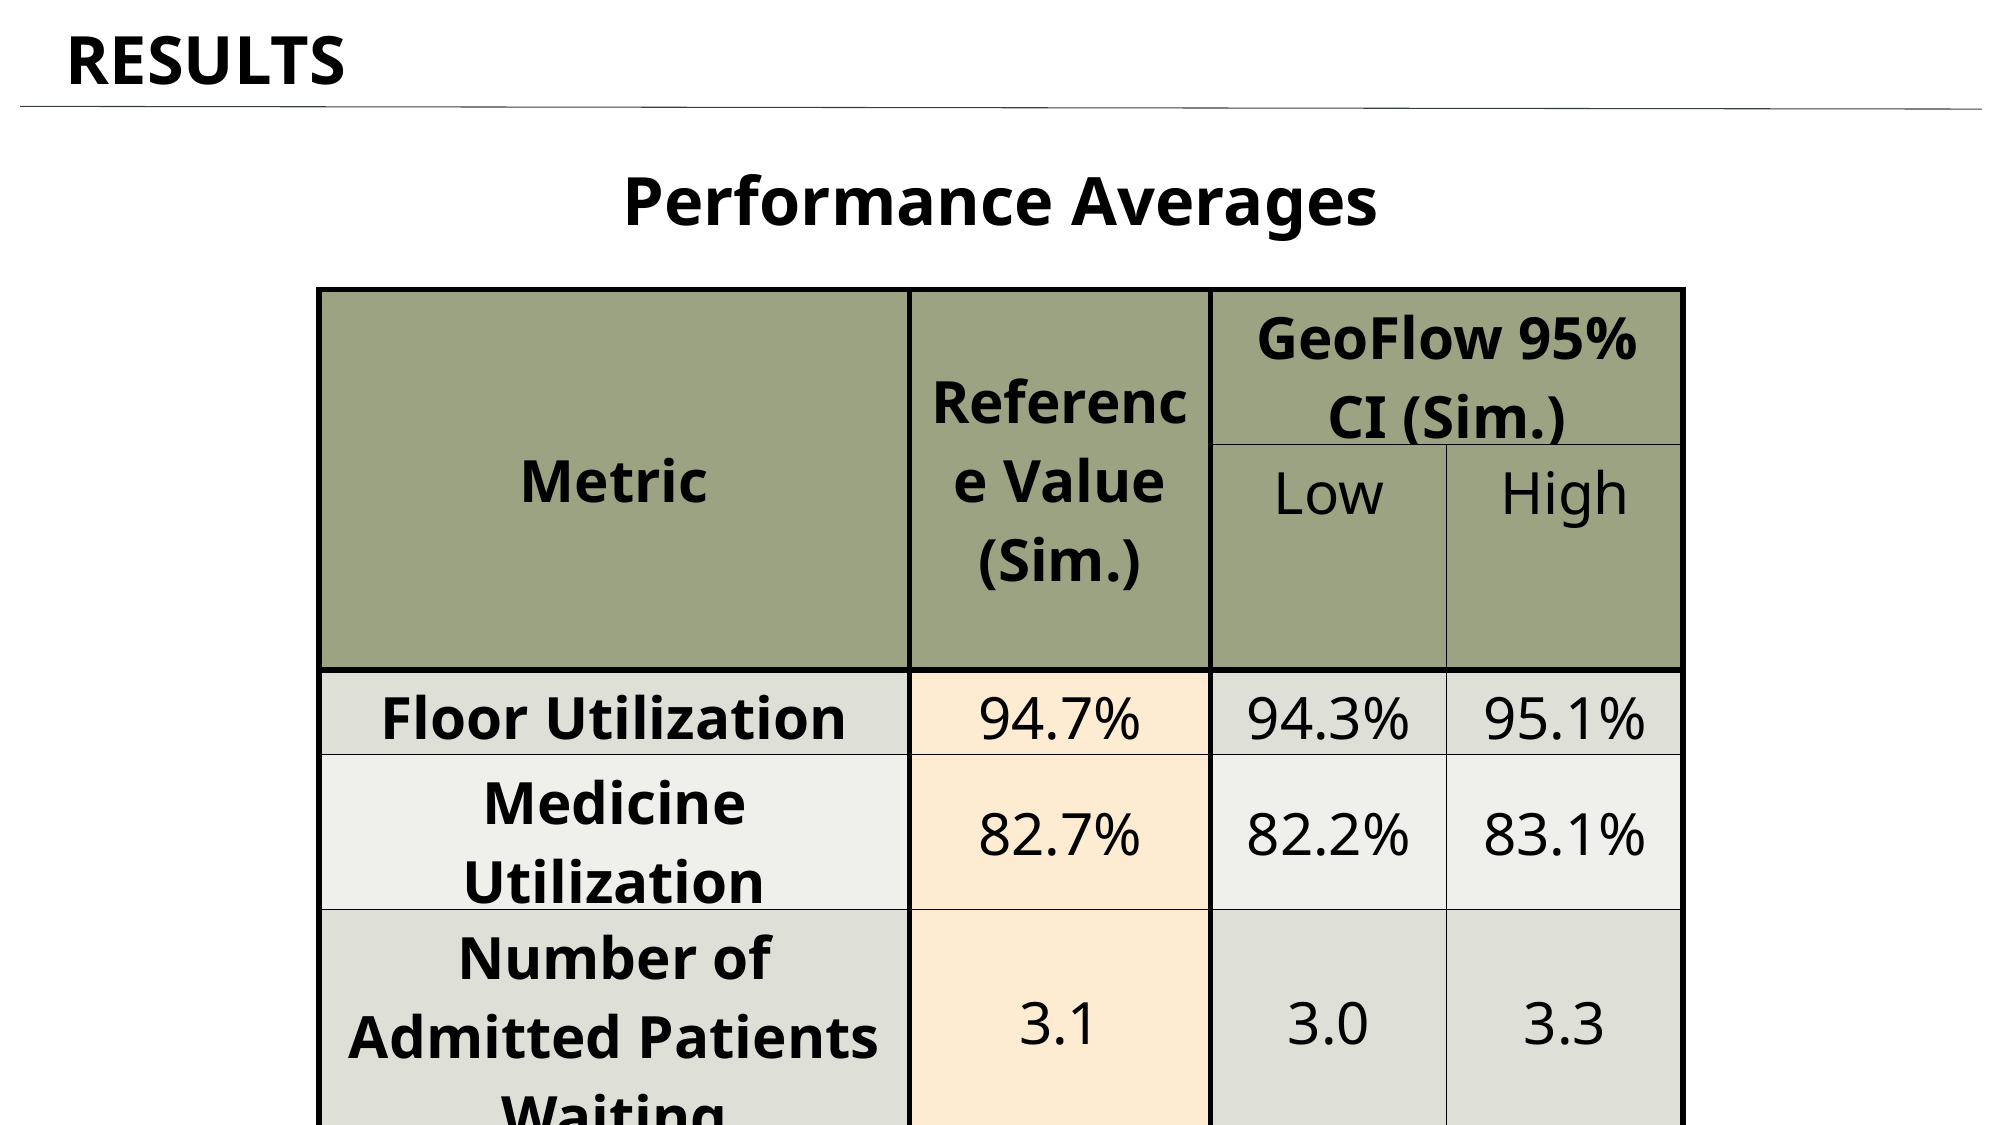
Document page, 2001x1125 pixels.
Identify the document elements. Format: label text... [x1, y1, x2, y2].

table_cell Low [1213, 445, 1446, 667]
table_cell Number of Admitted Patients Waiting [322, 910, 907, 1125]
table_cell 82.7% [912, 755, 1208, 909]
table_cell 3.0 [1213, 910, 1446, 1125]
table_cell 82.2% [1213, 755, 1446, 909]
text_box RESULTS [50, 10, 362, 106]
table_cell Floor Utilization [322, 673, 907, 754]
table_header GeoFlow 95% CI (Sim.) [1213, 292, 1680, 444]
table_header Reference Value (Sim.) [912, 292, 1208, 667]
table_cell 3.1 [912, 910, 1208, 1125]
table_cell Medicine Utilization [322, 755, 907, 909]
table_header Metric [322, 292, 907, 667]
table_cell 3.3 [1447, 910, 1680, 1125]
table_cell 95.1% [1447, 673, 1680, 754]
table_cell 94.7% [912, 673, 1208, 754]
table_cell 94.3% [1213, 673, 1446, 754]
table_cell 83.1% [1447, 755, 1680, 909]
text_box Performance Averages [607, 151, 1395, 247]
table_cell High [1447, 445, 1680, 667]
